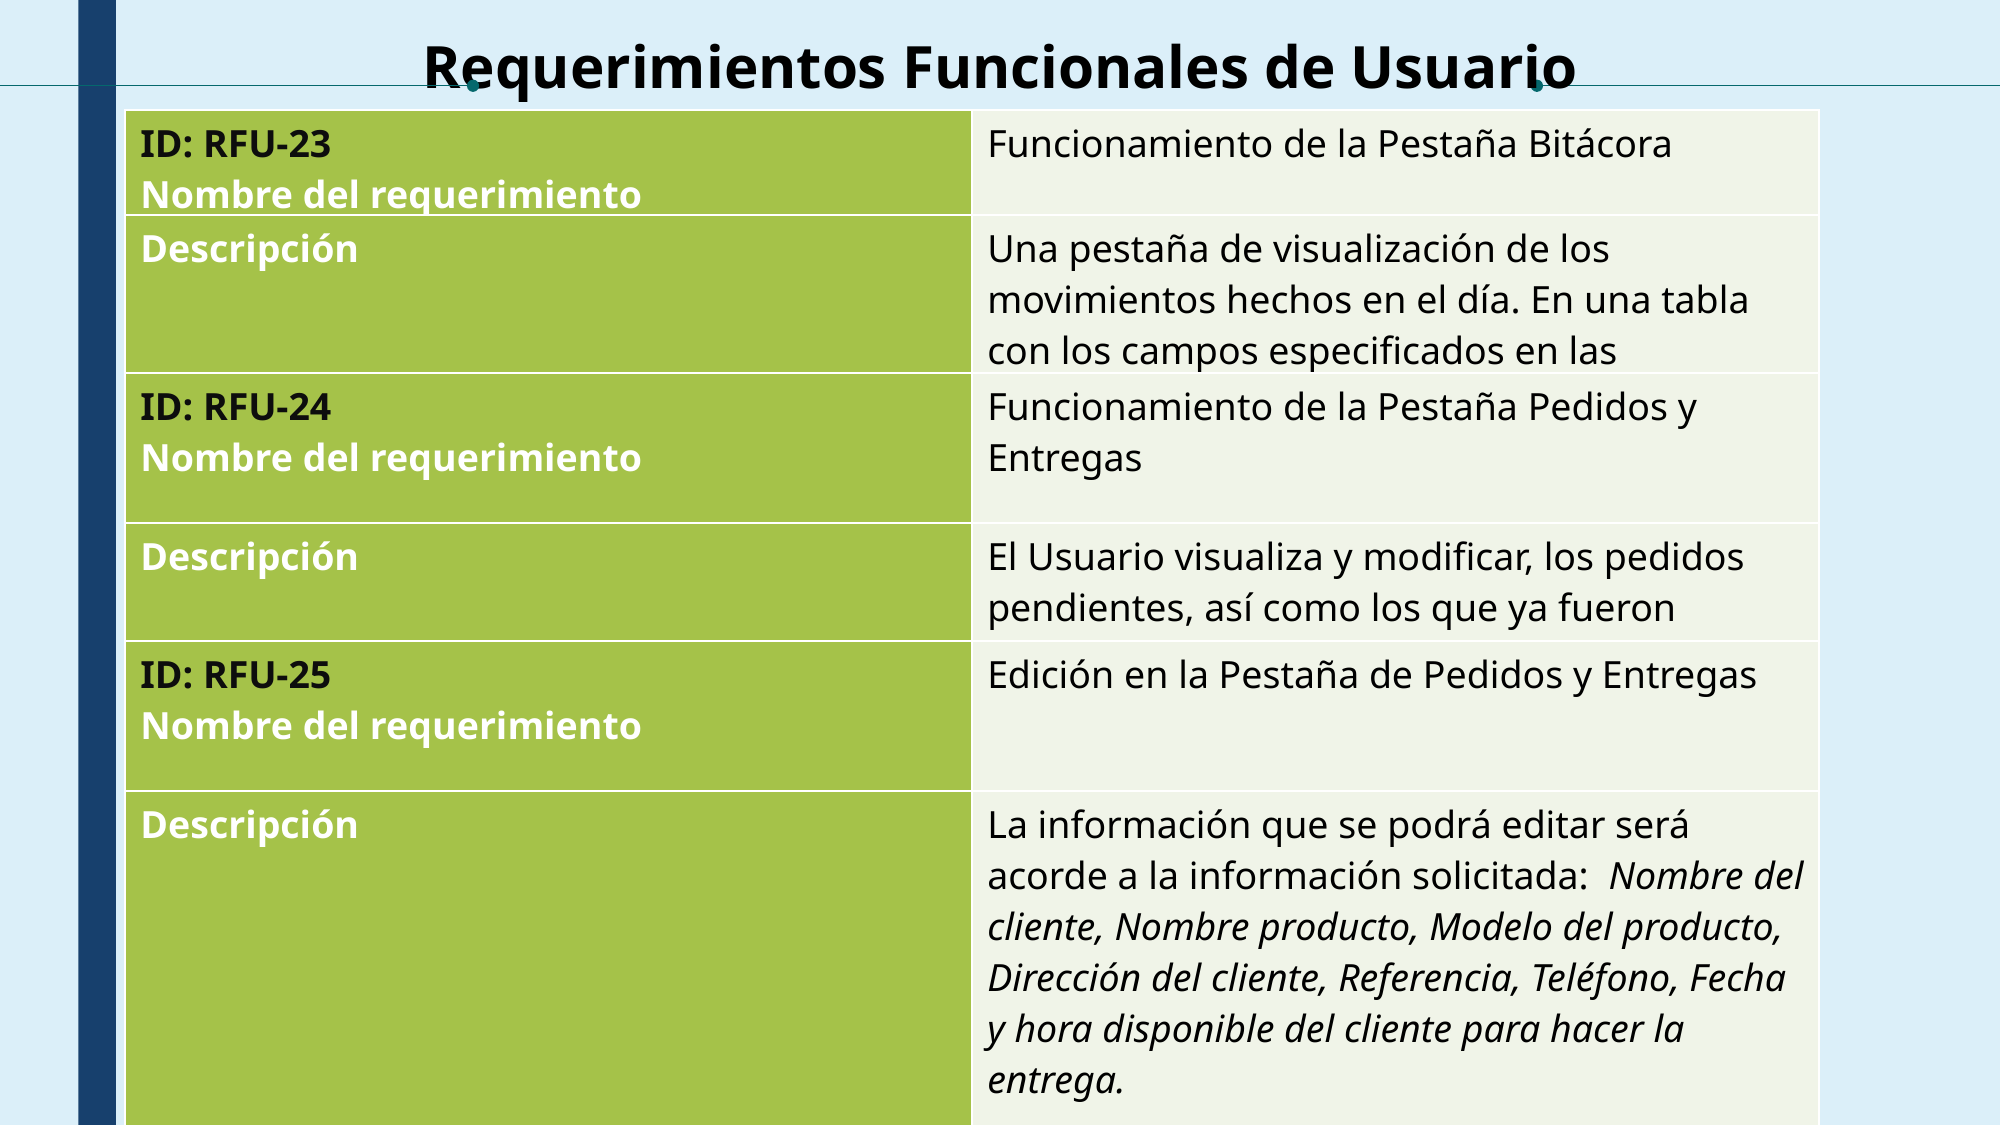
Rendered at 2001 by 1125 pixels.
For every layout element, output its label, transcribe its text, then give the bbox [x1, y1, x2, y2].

table_header Edición en la Pestaña de Pedidos y Entregas [973, 642, 1818, 790]
table_cell Descripción [126, 792, 971, 1125]
table_header Funcionamiento de la Pestaña Pedidos y Entregas [973, 374, 1818, 522]
table_cell Descripción [126, 216, 971, 372]
table_header Funcionamiento de la Pestaña Bitácora [973, 111, 1818, 214]
table_cell El Usuario visualiza y modificar, los pedidos pendientes, así como los que ya fueron entregados. [973, 524, 1818, 640]
table_cell La información que se podrá editar será acorde a la información solicitada: Nombre del cliente, Nombre producto, Modelo del producto, Dirección del cliente, Referencia, Teléfono, Fecha y hora disponible del cliente para hacer la entrega. . Dichos campos los cuales forman parte de una tabla podrán ser modificados o editados [973, 792, 1818, 1125]
table_cell Una pestaña de visualización de los movimientos hechos en el día. En una tabla con los campos especificados en las condiciones previas. [973, 216, 1818, 372]
table_header ID: RFU-24 Nombre del requerimiento [126, 374, 971, 522]
table_cell Descripción [126, 524, 971, 640]
table_header ID: RFU-23 Nombre del requerimiento [126, 111, 971, 214]
text_box Requerimientos Funcionales de Usuario [37, 38, 1963, 210]
table_header ID: RFU-25 Nombre del requerimiento [126, 642, 971, 790]
